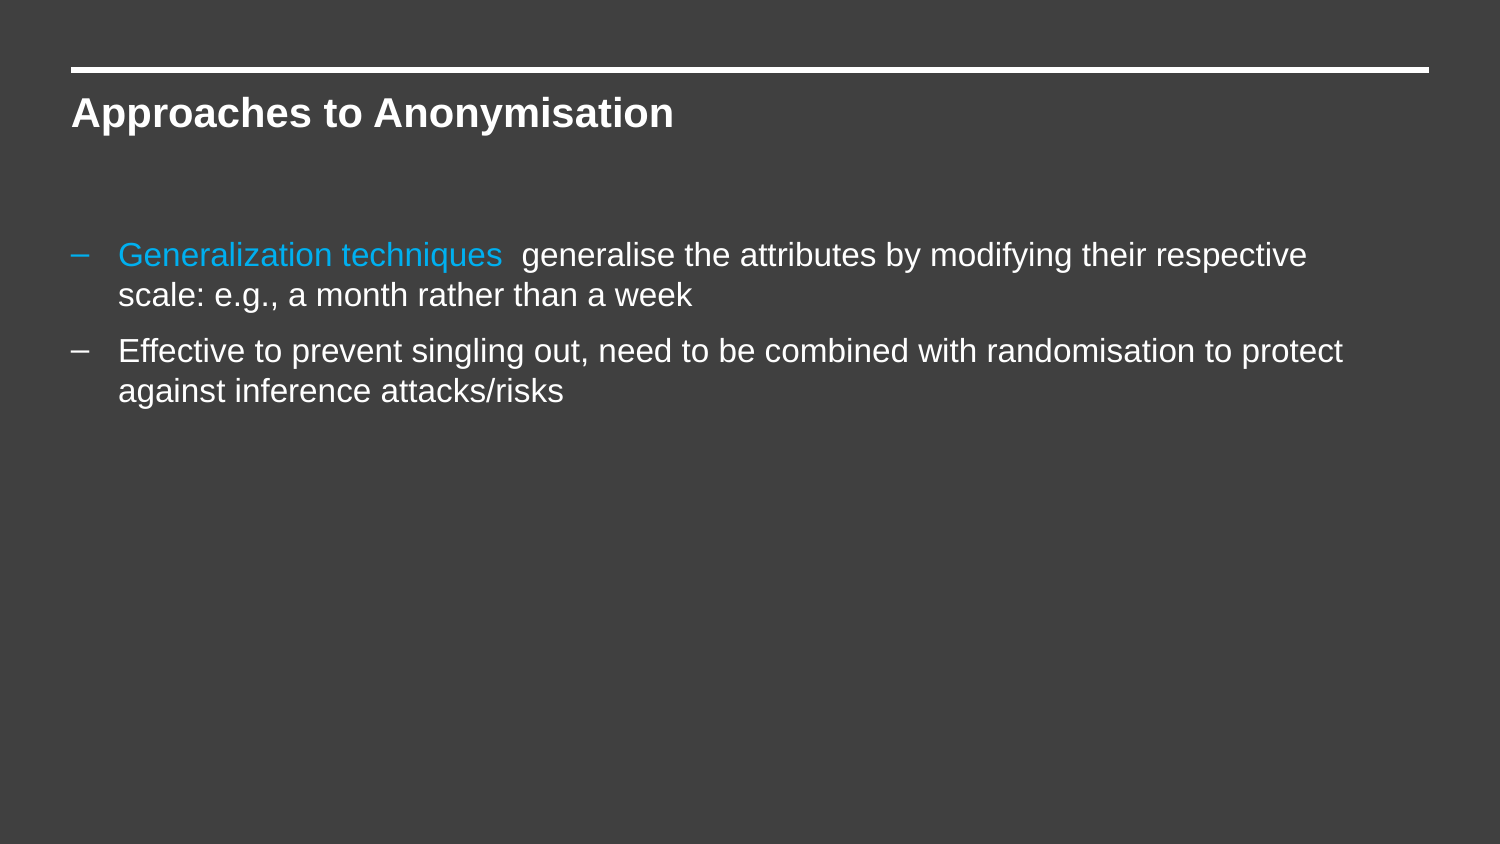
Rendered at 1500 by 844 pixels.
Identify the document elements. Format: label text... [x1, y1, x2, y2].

text_box Approaches to Anonymisation [70, 53, 1430, 169]
list Generalization techniques generalise the attributes by modifying their respective scale: e.g., a month rather than a week Effective to prevent singling out, need to be combined with randomisation to protect against inference attacks/risks [70, 232, 1390, 452]
